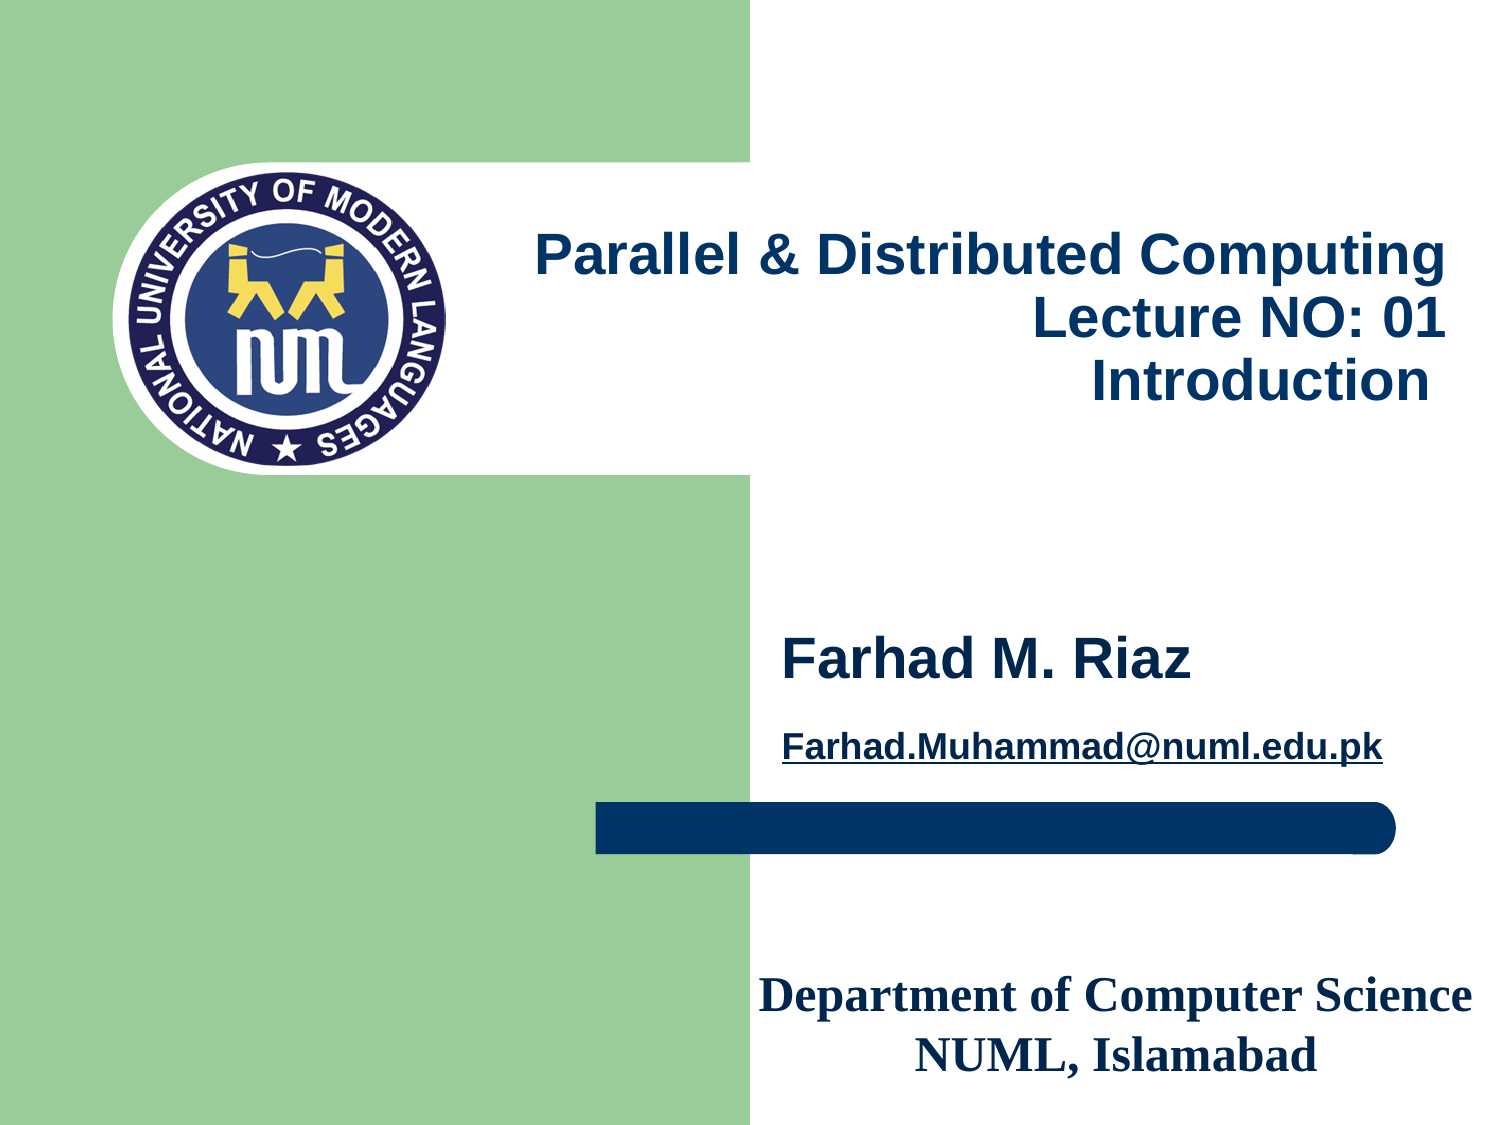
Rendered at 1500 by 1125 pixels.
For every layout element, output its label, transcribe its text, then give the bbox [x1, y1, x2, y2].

title Parallel & Distributed Computing Lecture NO: 01 Introduction [112, 162, 1463, 475]
text_box Department of Computer Science NUML, Islamabad [662, 954, 1500, 1090]
subtitle Farhad M. Riaz Farhad.Muhammad@numl.edu.pk [766, 480, 1425, 780]
picture [128, 171, 446, 466]
